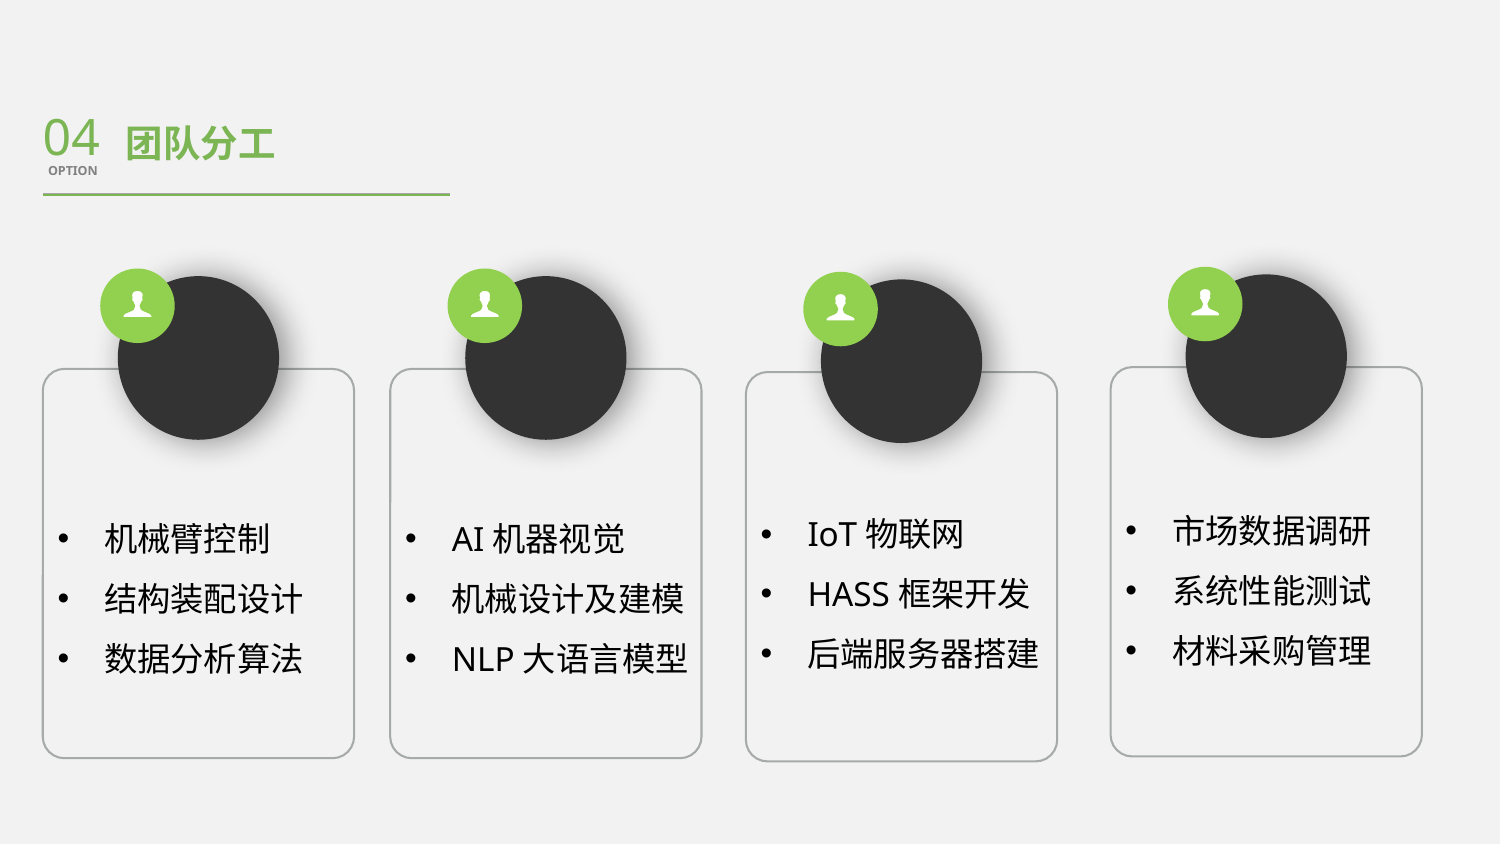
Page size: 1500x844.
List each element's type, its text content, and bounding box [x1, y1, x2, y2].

text_box AI机器视觉 机械设计及建模 NLP大语言模型 [702, 446, 710, 694]
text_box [1168, 267, 1242, 341]
text_box [42, 368, 146, 446]
text_box [117, 276, 280, 440]
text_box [100, 269, 174, 343]
text_box [265, 368, 355, 446]
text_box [31, 104, 492, 195]
text_box [1185, 274, 1347, 438]
text_box [1110, 367, 1422, 757]
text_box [745, 272, 1058, 762]
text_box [448, 269, 522, 343]
text_box [42, 694, 355, 759]
text_box [390, 368, 702, 759]
text_box [465, 276, 627, 440]
text_box 机械臂控制 结构装配设计 数据分析算法 [42, 446, 363, 694]
